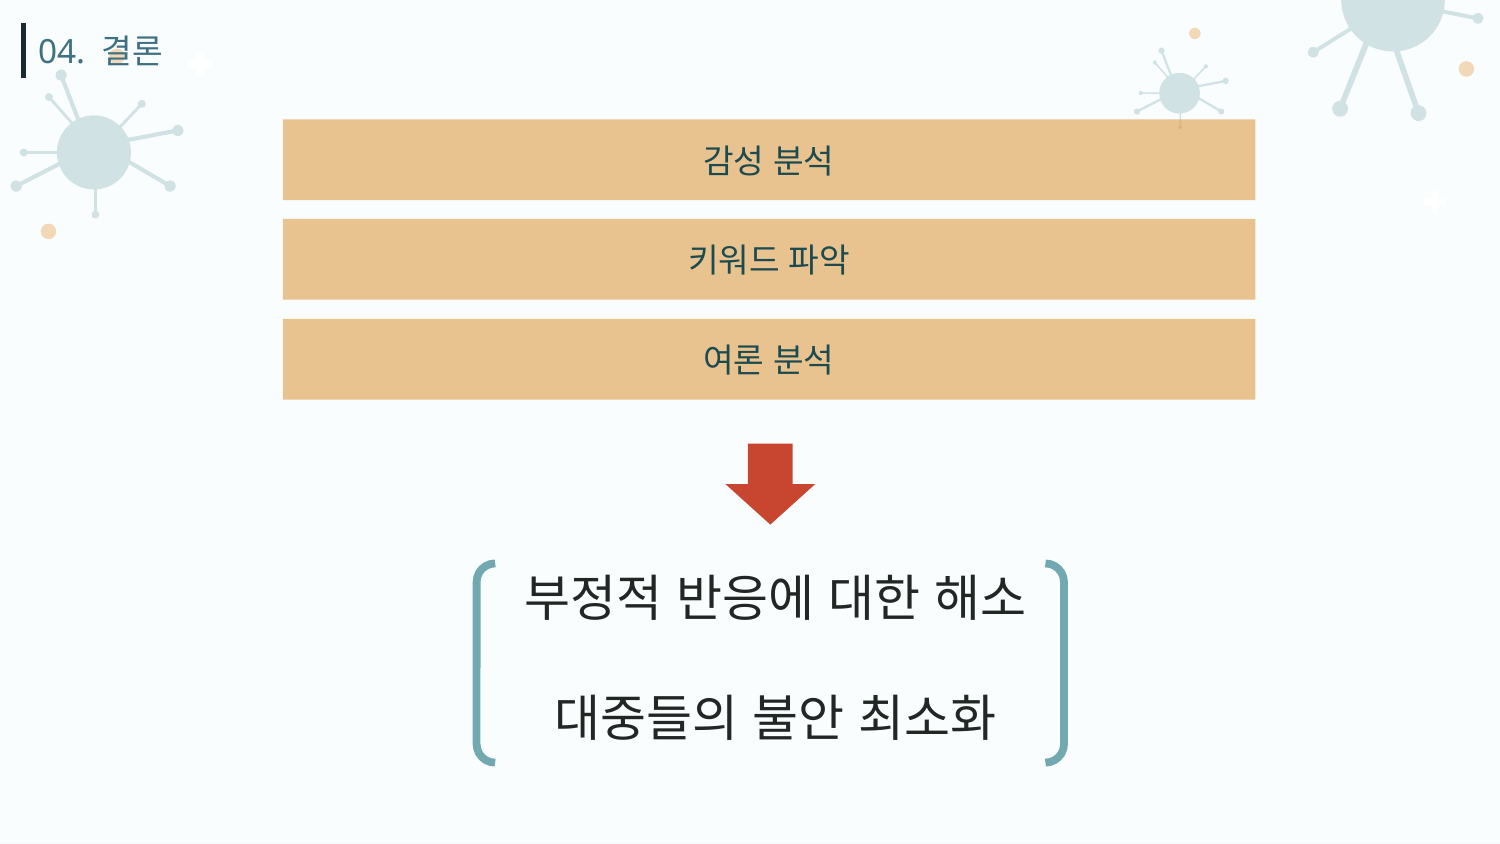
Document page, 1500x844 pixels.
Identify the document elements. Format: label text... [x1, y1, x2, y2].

text_box 부정적 반응에 대한 해소 대중들의 불안 최소화 [230, 559, 1321, 755]
text_box 04. 결론 [26, 22, 716, 78]
text_box [0, 0, 1500, 844]
text_box 감성 분석 [281, 117, 1257, 202]
text_box 키워드 파악 [281, 217, 1257, 302]
text_box [723, 441, 818, 527]
text_box 여론 분석 [281, 317, 1257, 402]
text_box [475, 562, 1065, 764]
